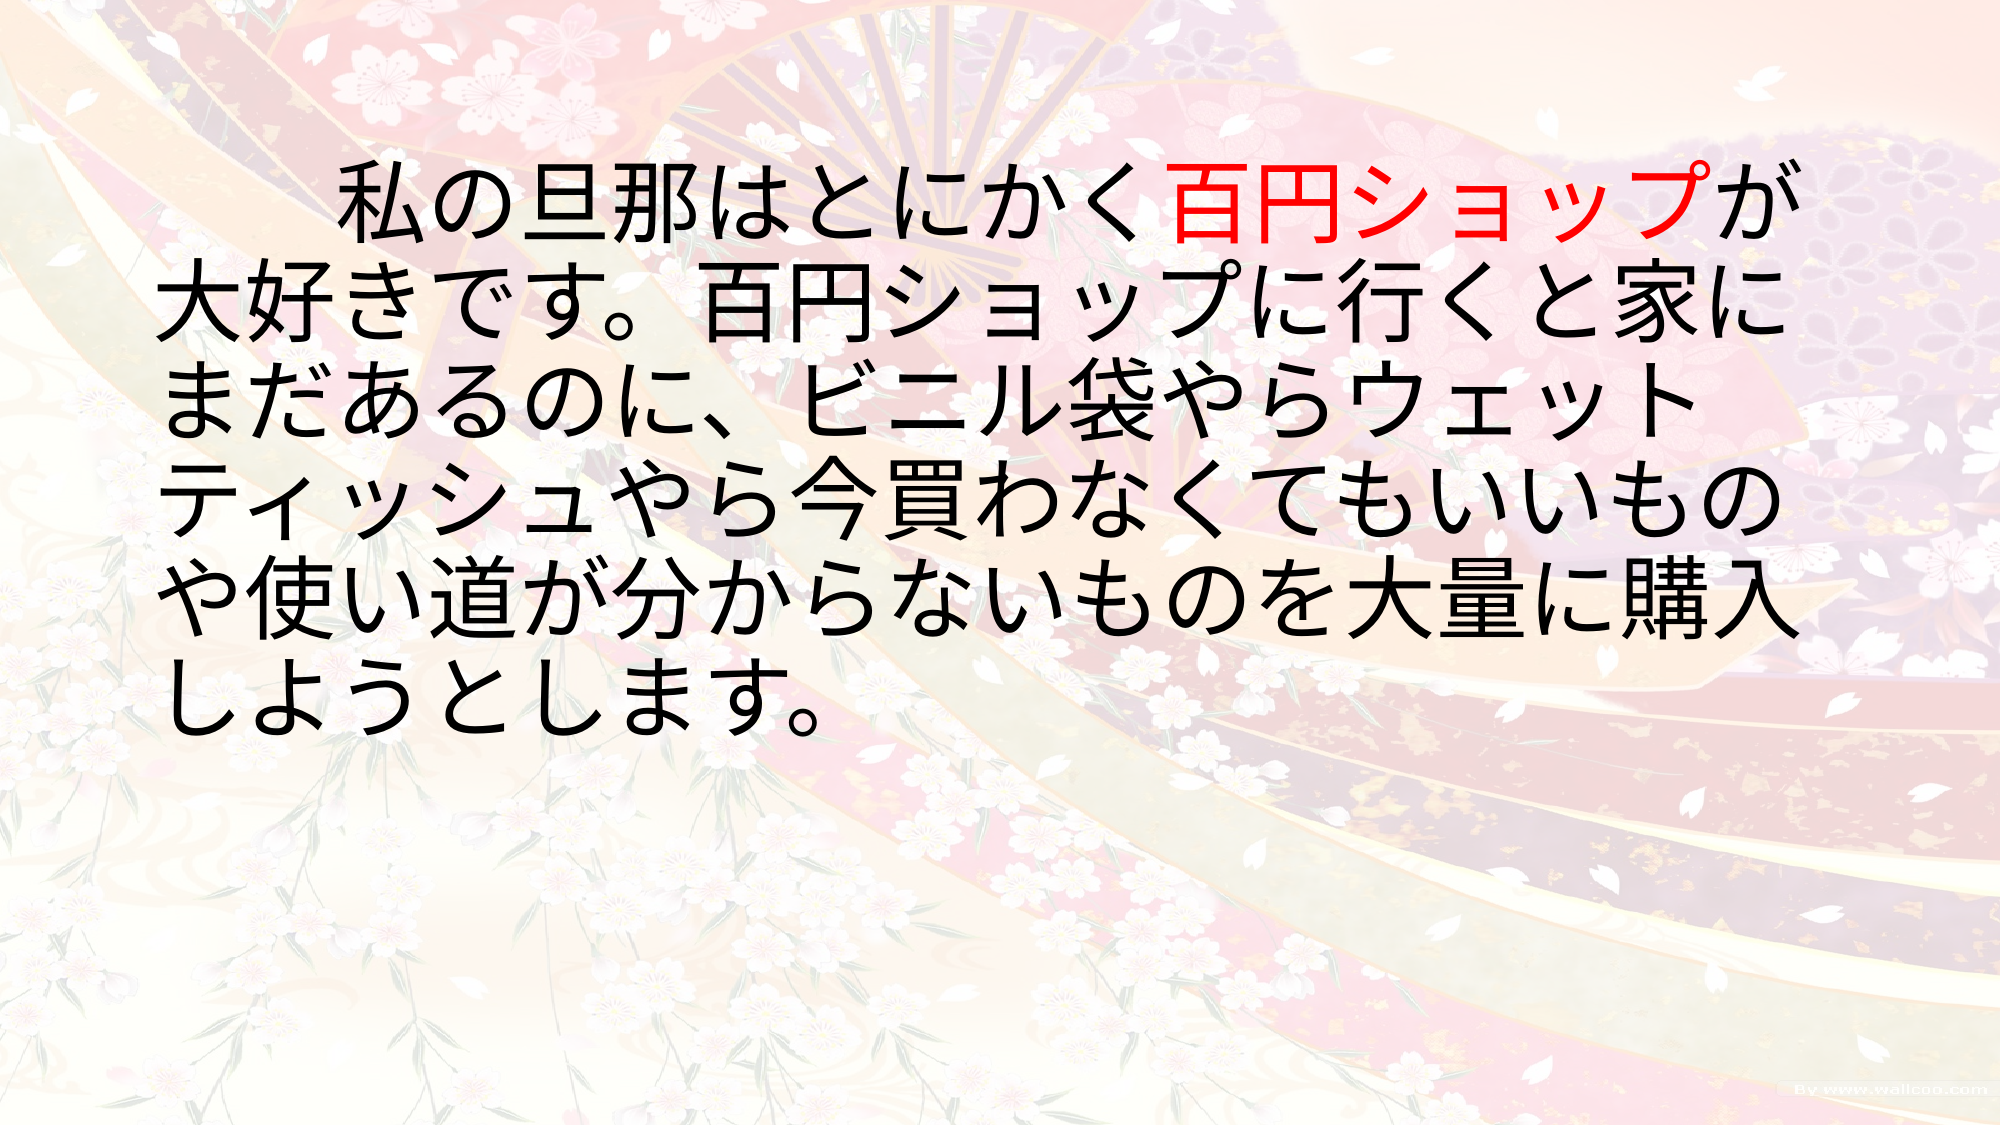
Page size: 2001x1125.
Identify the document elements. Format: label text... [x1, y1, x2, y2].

list 私の旦那はとにかく百円ショップが大好きです。百円ショップに行くと家にまだあるのに、ビニル袋やらウェットティッシュやら今買わなくてもいいものや使い道が分からないものを大量に購入しようとします。 [137, 149, 1863, 1060]
